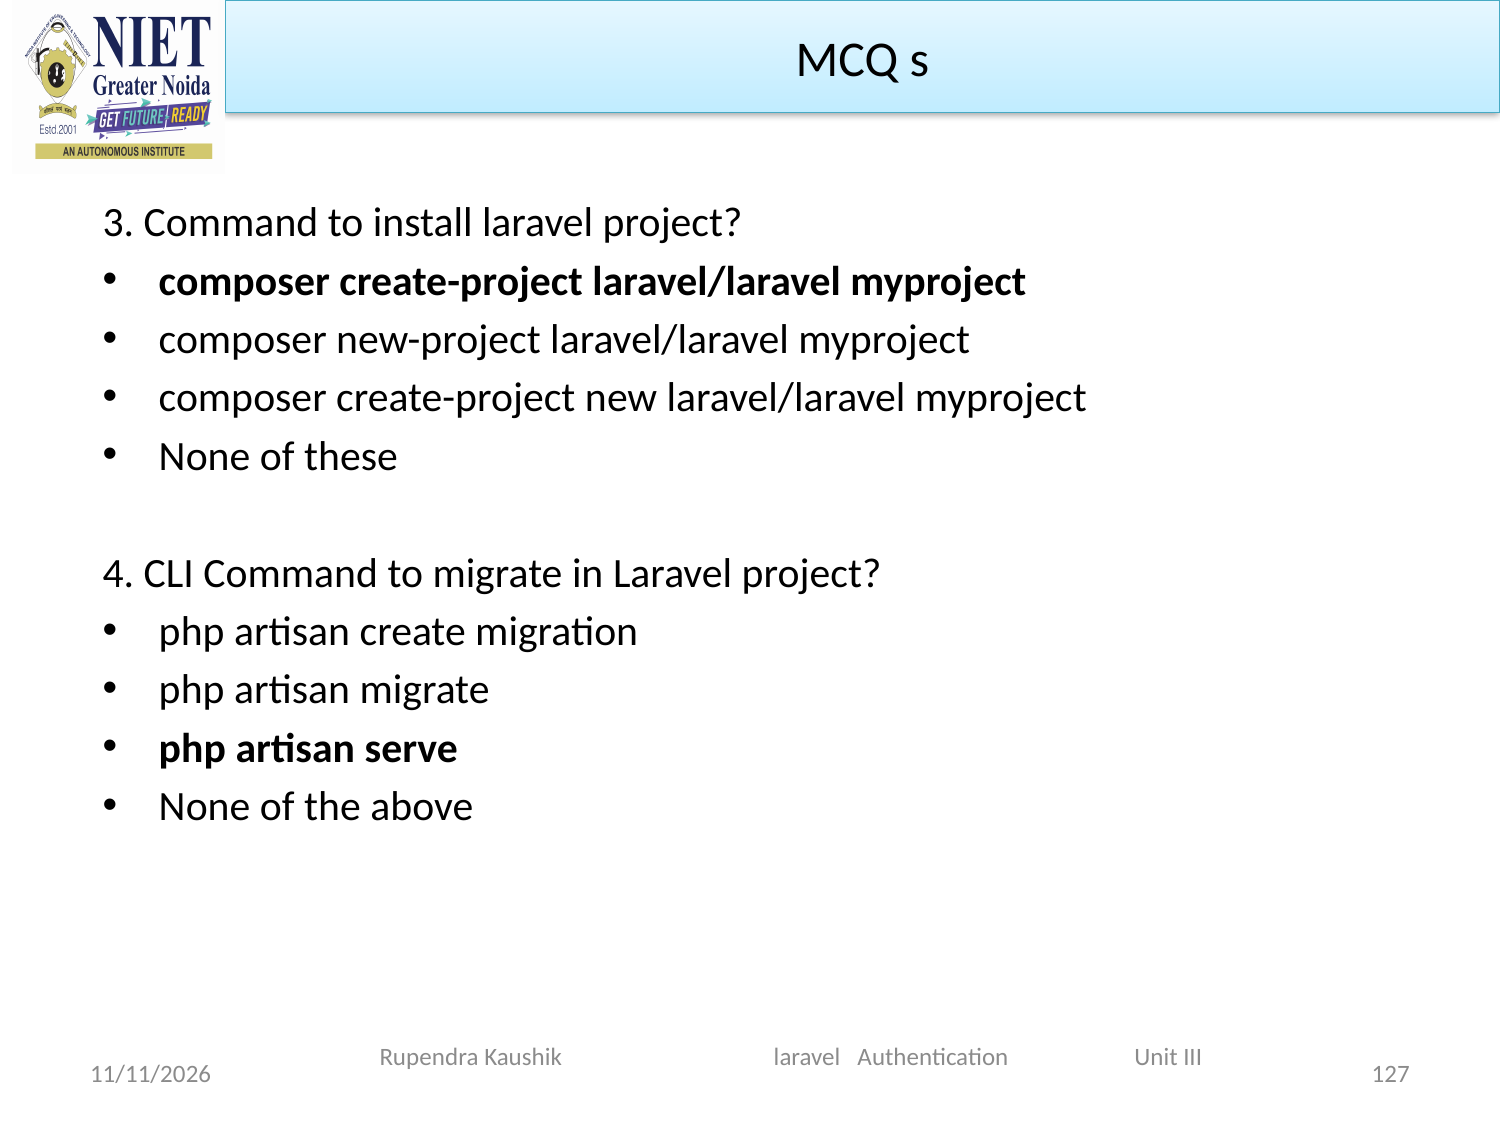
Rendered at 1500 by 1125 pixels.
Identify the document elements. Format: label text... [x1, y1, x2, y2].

picture [12, 0, 225, 175]
list 3. Command to install laravel project? composer create-project laravel/laravel myproject composer new-project laravel/laravel myproject composer create-project new laravel/laravel myproject None of these 4. CLI Command to migrate in Laravel project? php artisan create migration php artisan migrate php artisan serve None of the above [87, 187, 1438, 930]
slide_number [75, 1042, 425, 1103]
slide_number 127 [1074, 1042, 1425, 1103]
text_box Rupendra Kaushik laravel Authentication Unit III [329, 1033, 1255, 1079]
text_box MCQ s [227, 0, 1500, 113]
